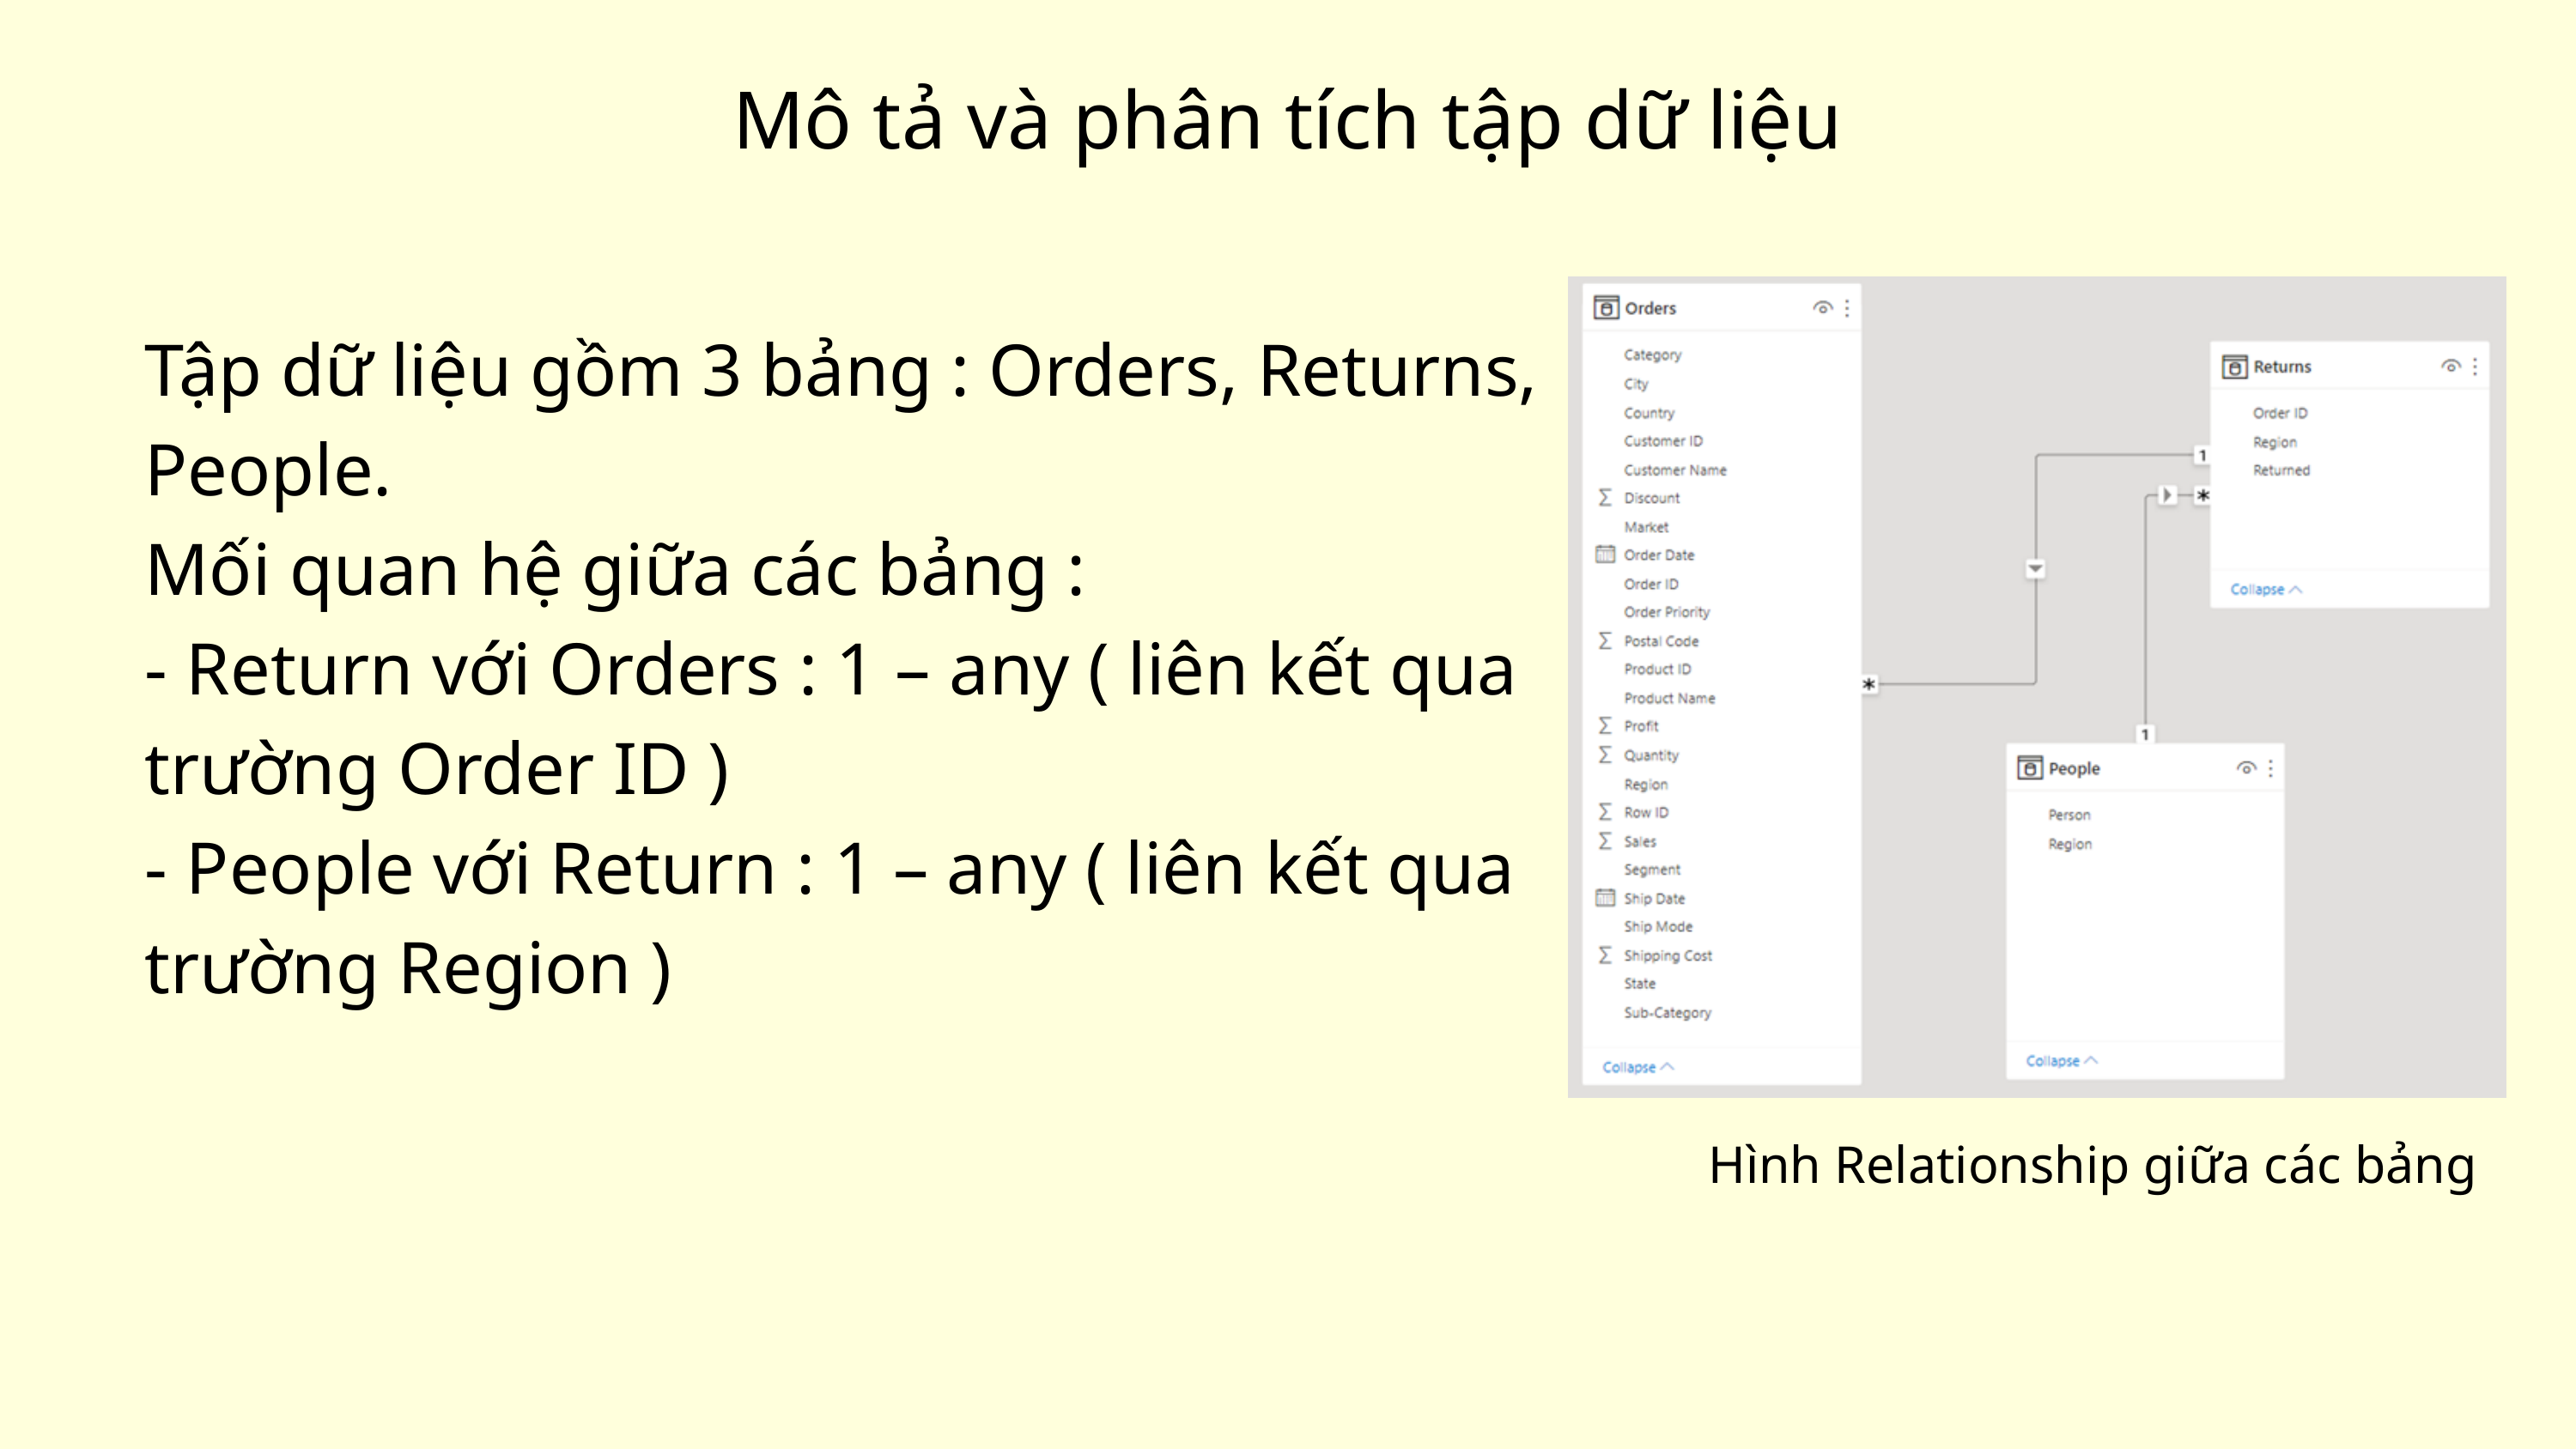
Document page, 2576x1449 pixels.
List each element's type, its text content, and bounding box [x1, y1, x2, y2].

text_box Tập dữ liệu gồm 3 bảng : Orders, Returns, People. Mối quan hệ giữa các bảng : - Return với Orders : 1 – any ( liên kết qua trường Order ID ) - People với Return : 1 – any ( liên kết qua trường Region ) [144, 311, 1563, 1009]
text_box Mô tả và phân tích tập dữ liệu [726, 53, 1850, 165]
picture [1567, 276, 2506, 1098]
text_box Hình Relationship giữa các bảng [1704, 1122, 2482, 1194]
